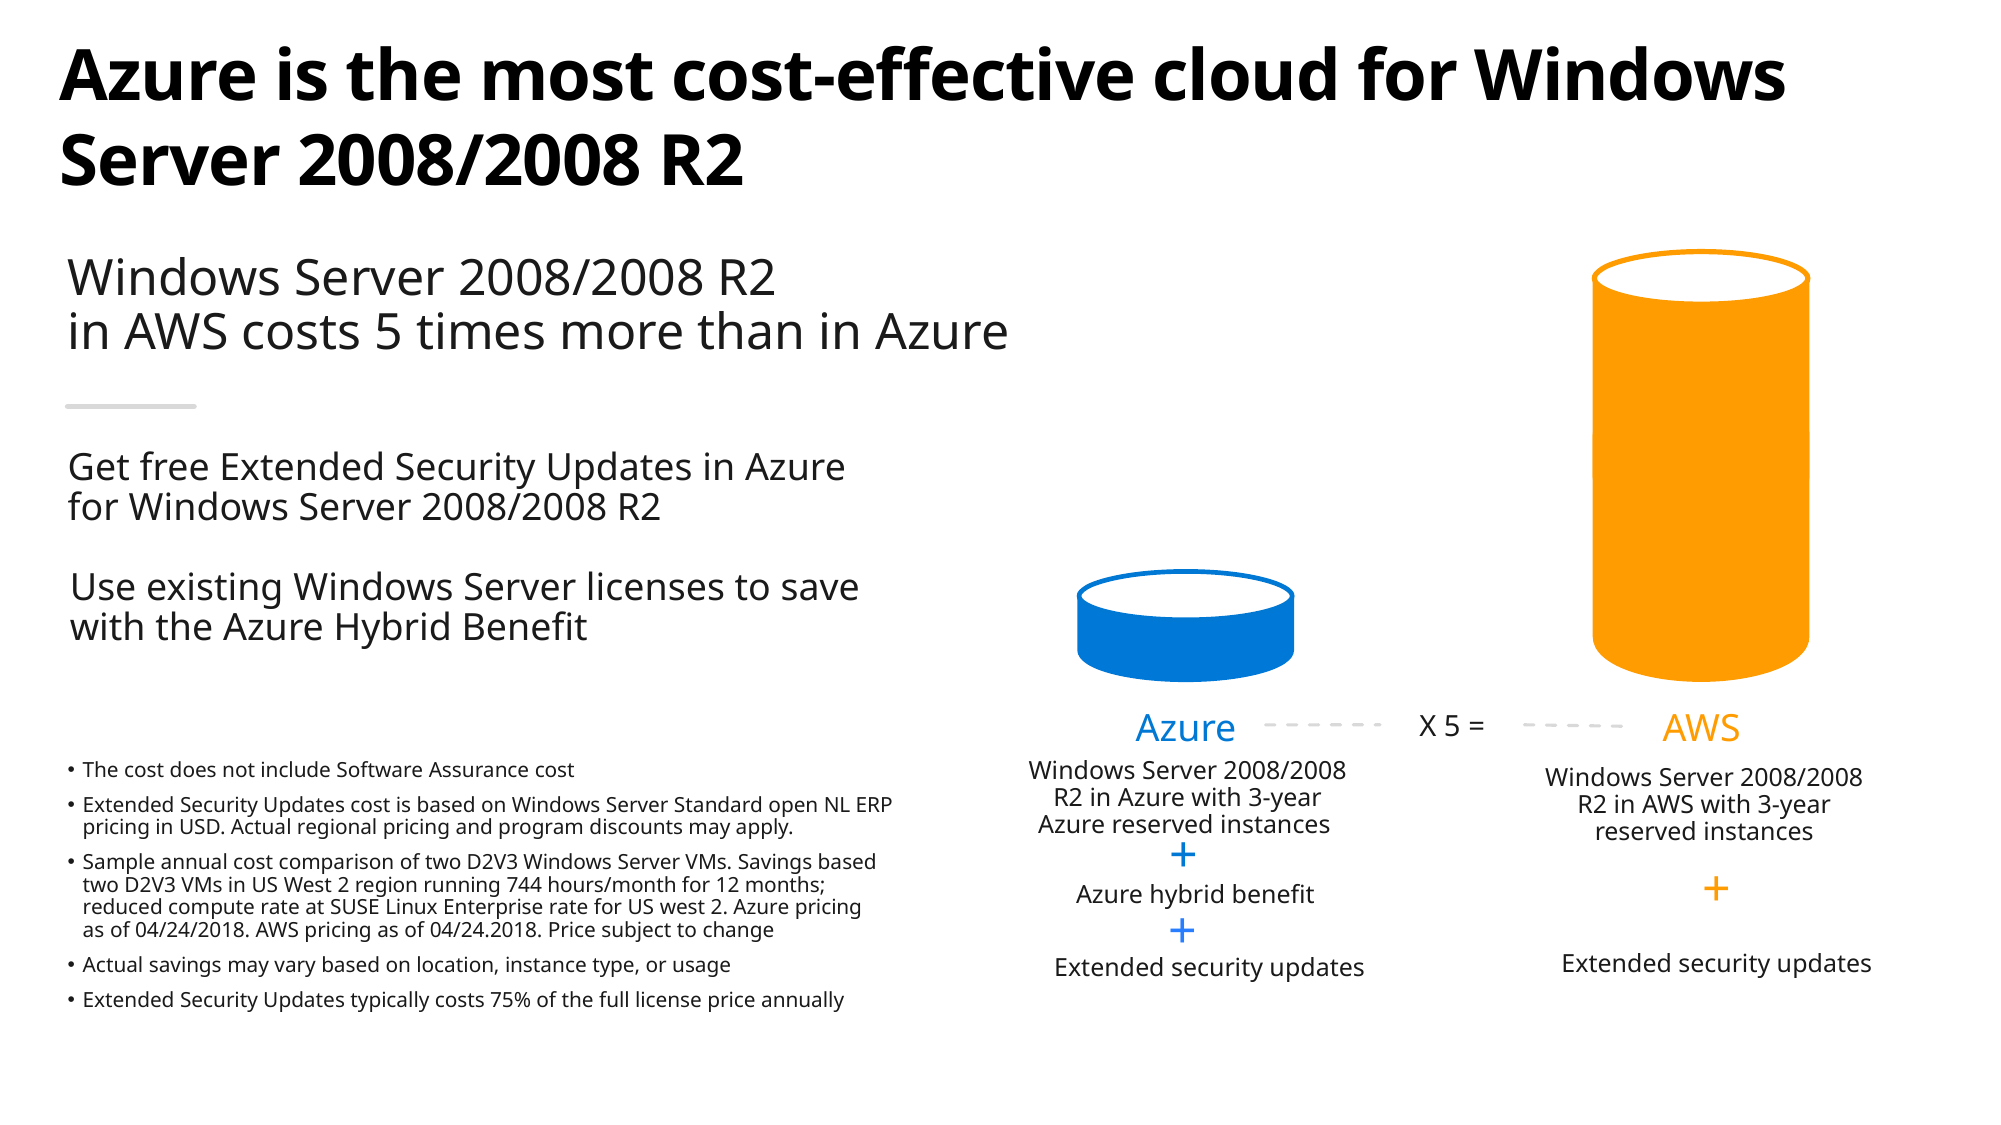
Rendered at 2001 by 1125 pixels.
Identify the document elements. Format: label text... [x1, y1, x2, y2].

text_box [1037, 703, 1889, 983]
title Azure is the most cost-effective cloud for Windows Server 2008/2008 R2 [59, 29, 1868, 202]
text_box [67, 251, 1037, 1015]
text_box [1064, 87, 1817, 683]
